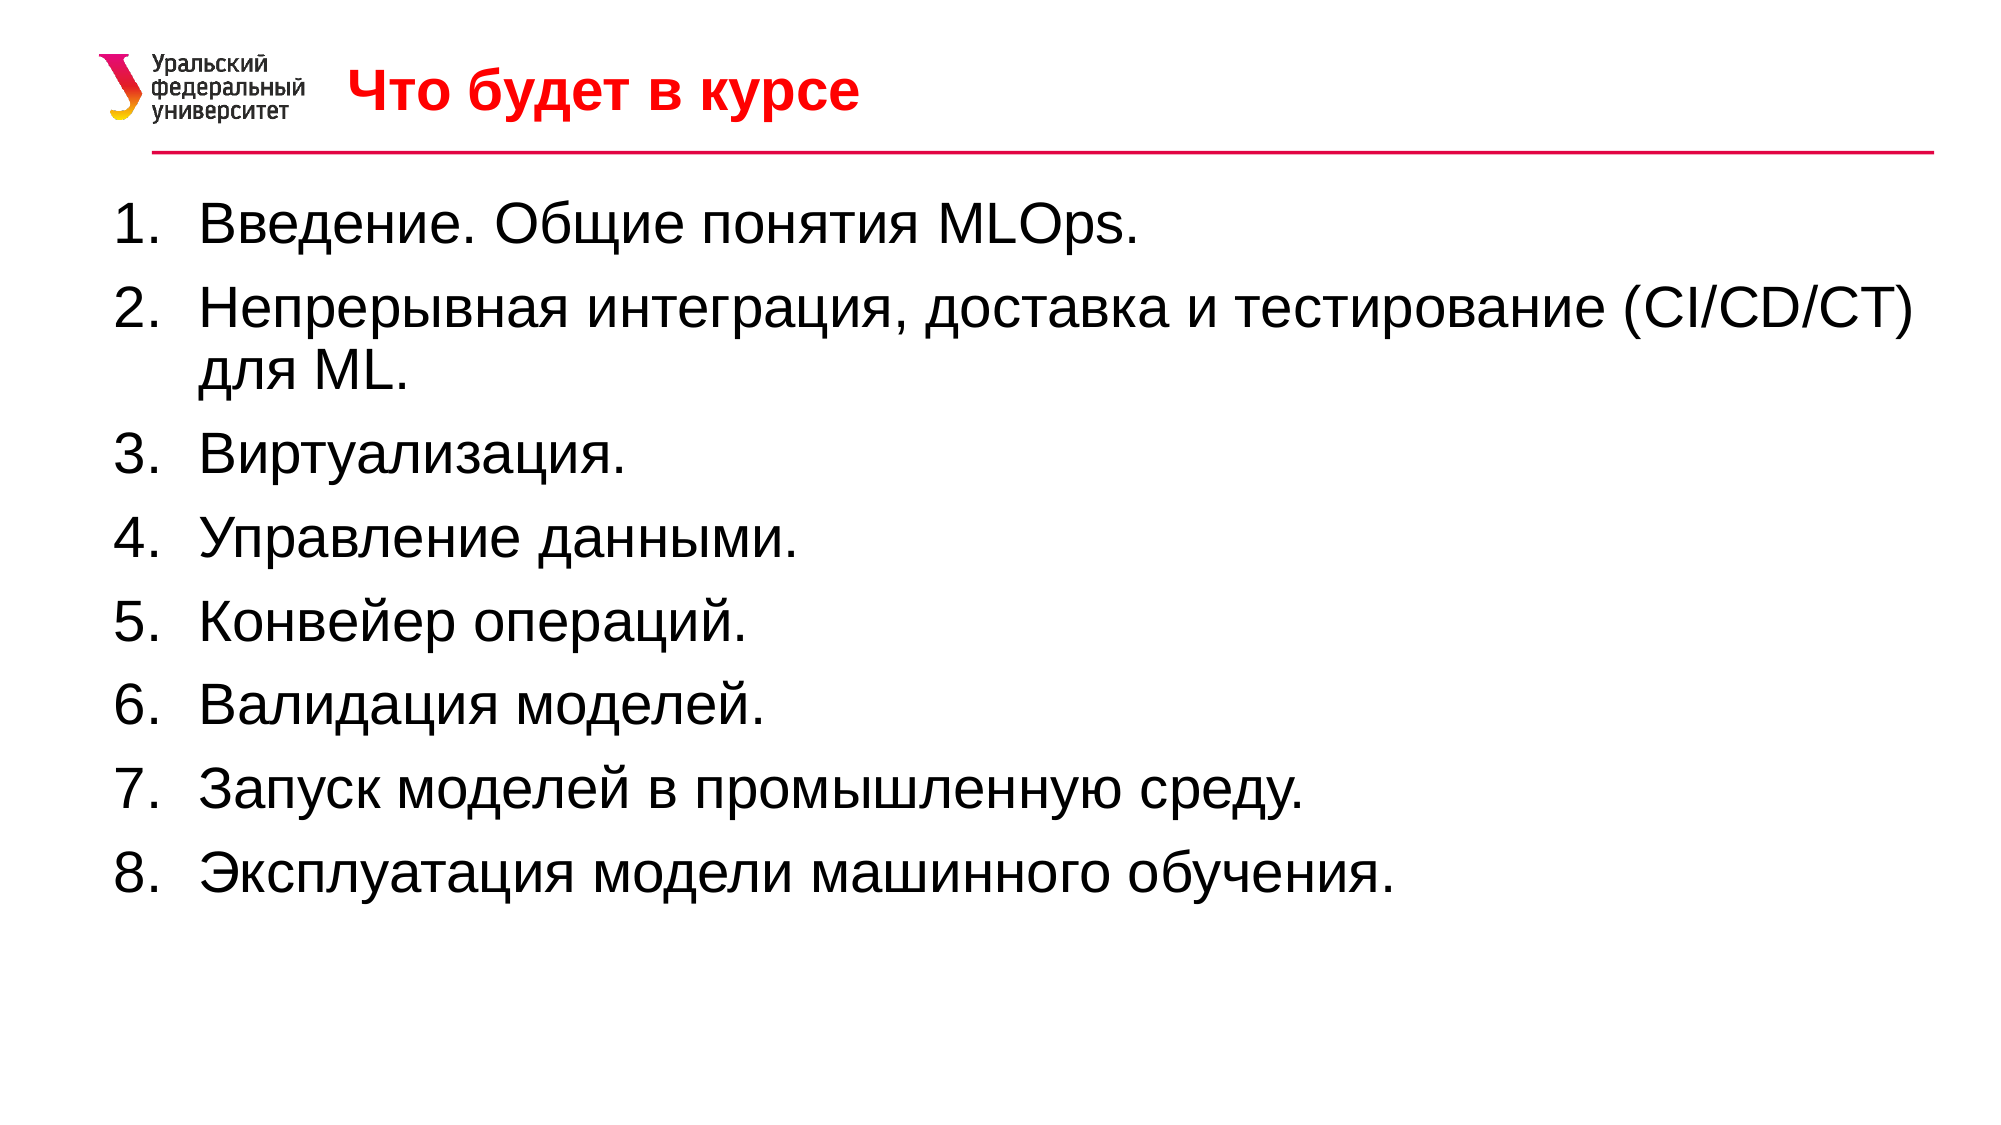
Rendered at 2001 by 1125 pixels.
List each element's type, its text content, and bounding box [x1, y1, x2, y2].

text_box [151, 150, 1935, 155]
text_box Что будет в курсе [332, 45, 1812, 130]
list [98, 52, 320, 124]
text_box Введение. Общие понятия MLOps. Непрерывная интеграция, доставка и тестирование (CI/CD/CT) для ML. Виртуализация. Управление данными. Конвейер операций. Валидация моделей. Запуск моделей в промышленную среду. Эксплуатация модели машинного обучения. [98, 185, 1935, 1082]
